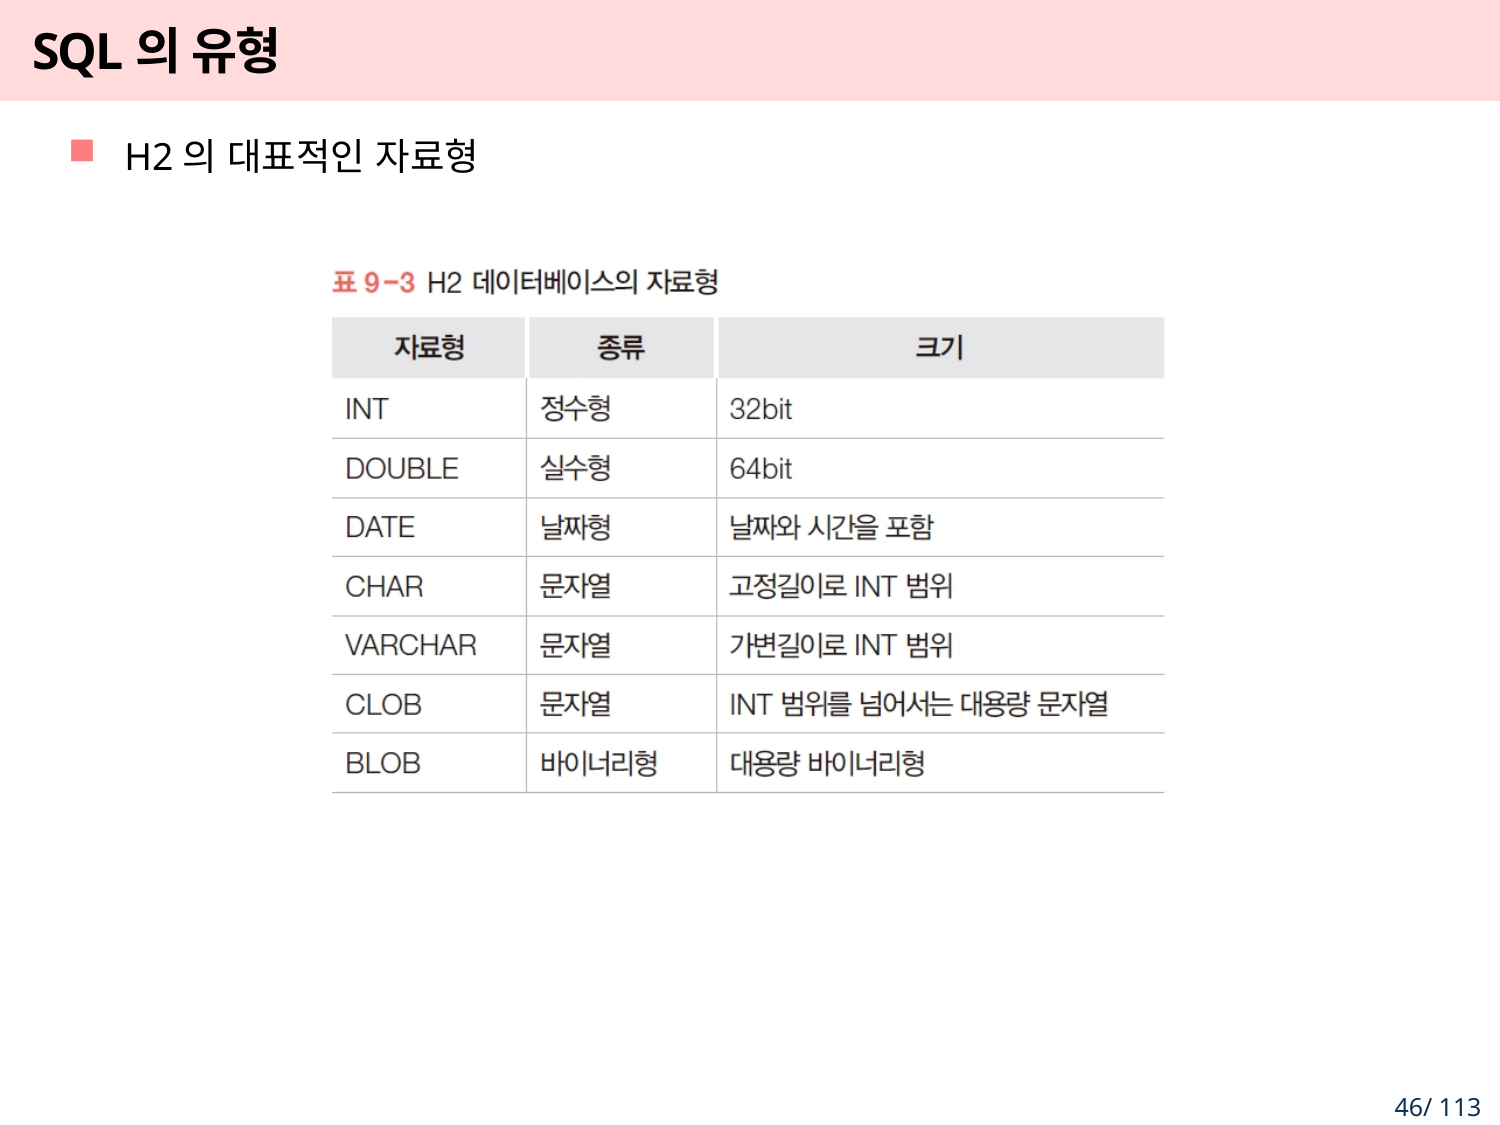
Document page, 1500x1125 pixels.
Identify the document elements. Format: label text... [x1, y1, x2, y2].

list H2의 대표적인 자료형 [53, 125, 1425, 1005]
picture [331, 266, 1169, 799]
title SQL의 유형 [17, 10, 1295, 89]
